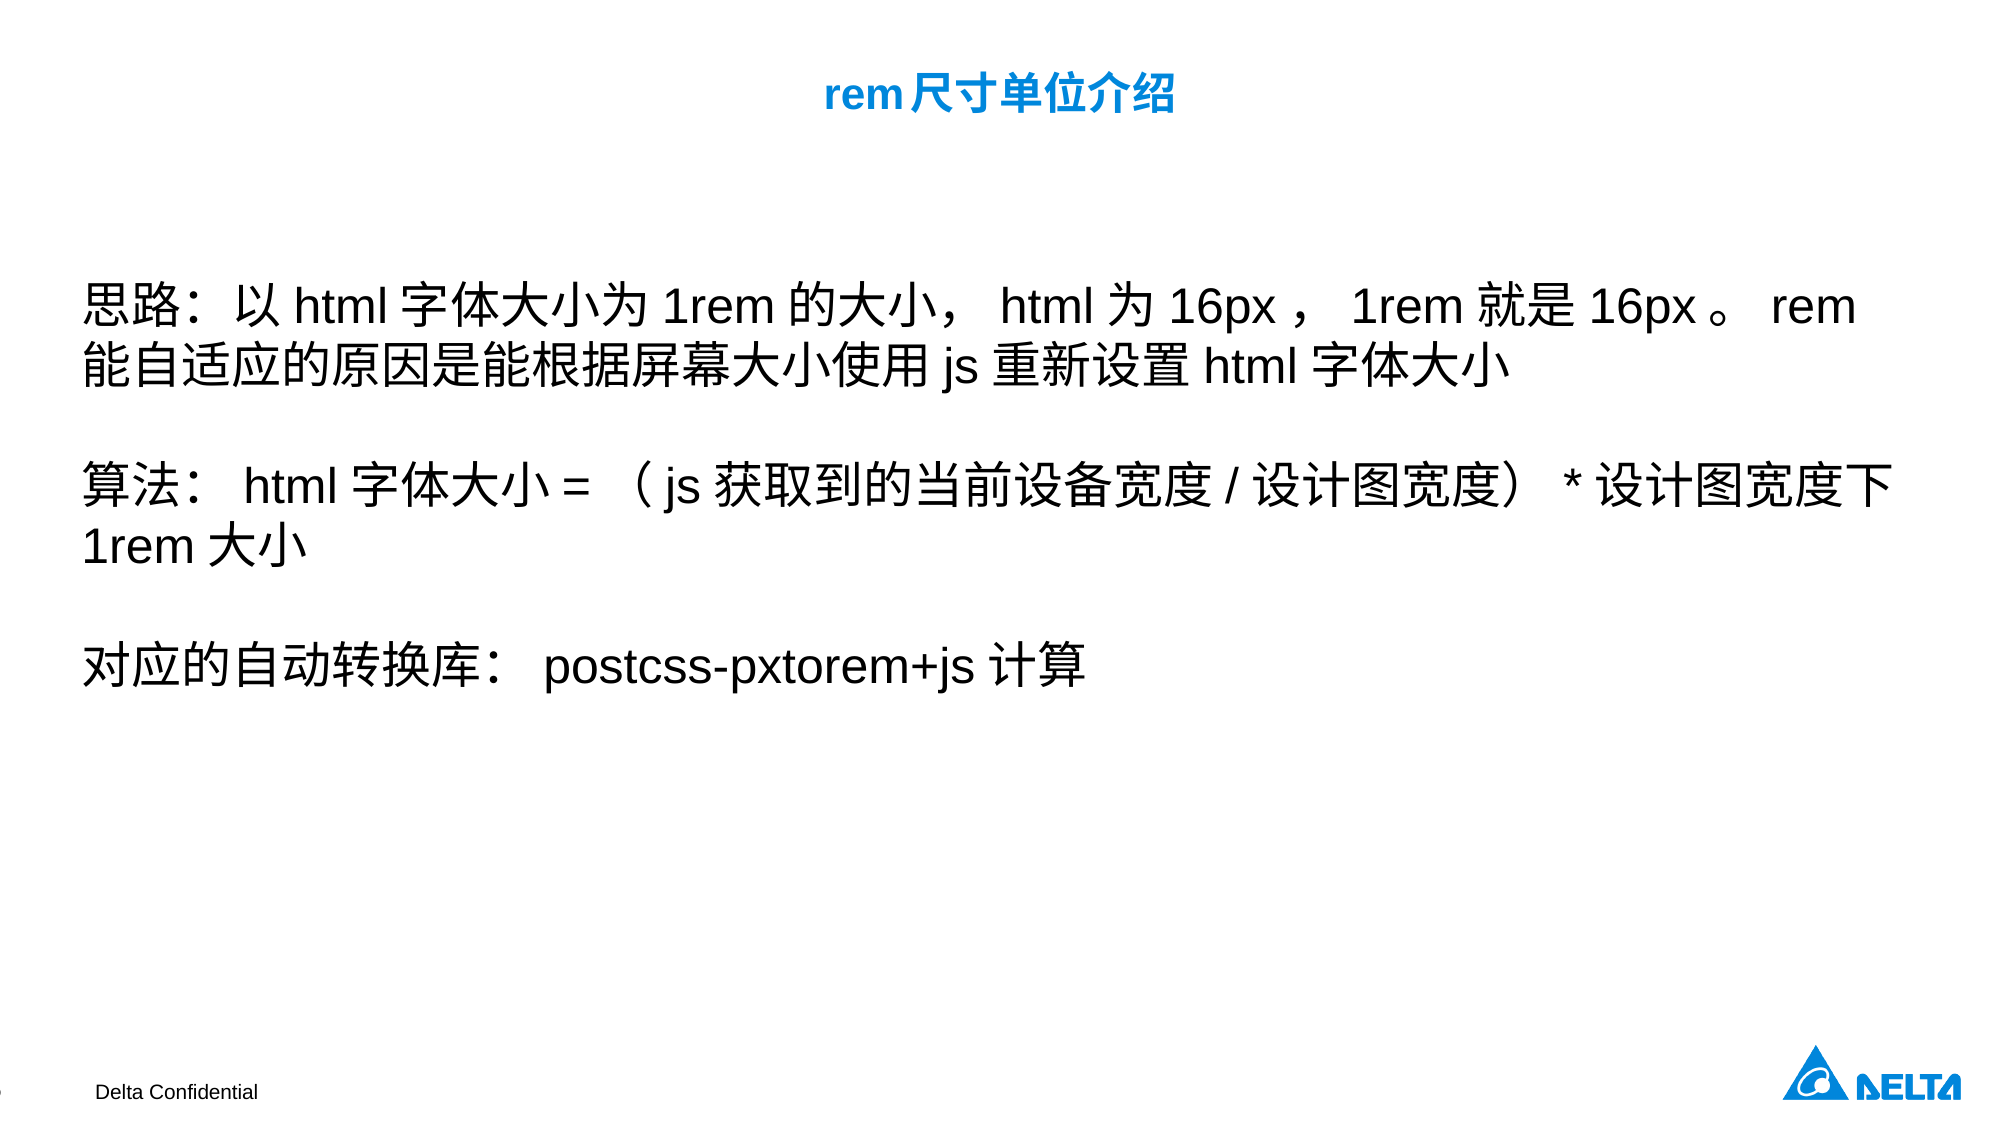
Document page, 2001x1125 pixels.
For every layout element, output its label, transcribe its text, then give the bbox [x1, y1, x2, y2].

text_box 思路：以html字体大小为1rem的大小，html为16px，1rem就是16px。rem能自适应的原因是能根据屏幕大小使用js重新设置html字体大小 算法：html字体大小=（js获取到的当前设备宽度/设计图宽度）*设计图宽度下1rem大小 对应的自动转换库：postcss-pxtorem+js计算 [66, 266, 1934, 702]
title rem尺寸单位介绍 [66, 64, 1934, 176]
picture [1759, 1021, 1984, 1123]
